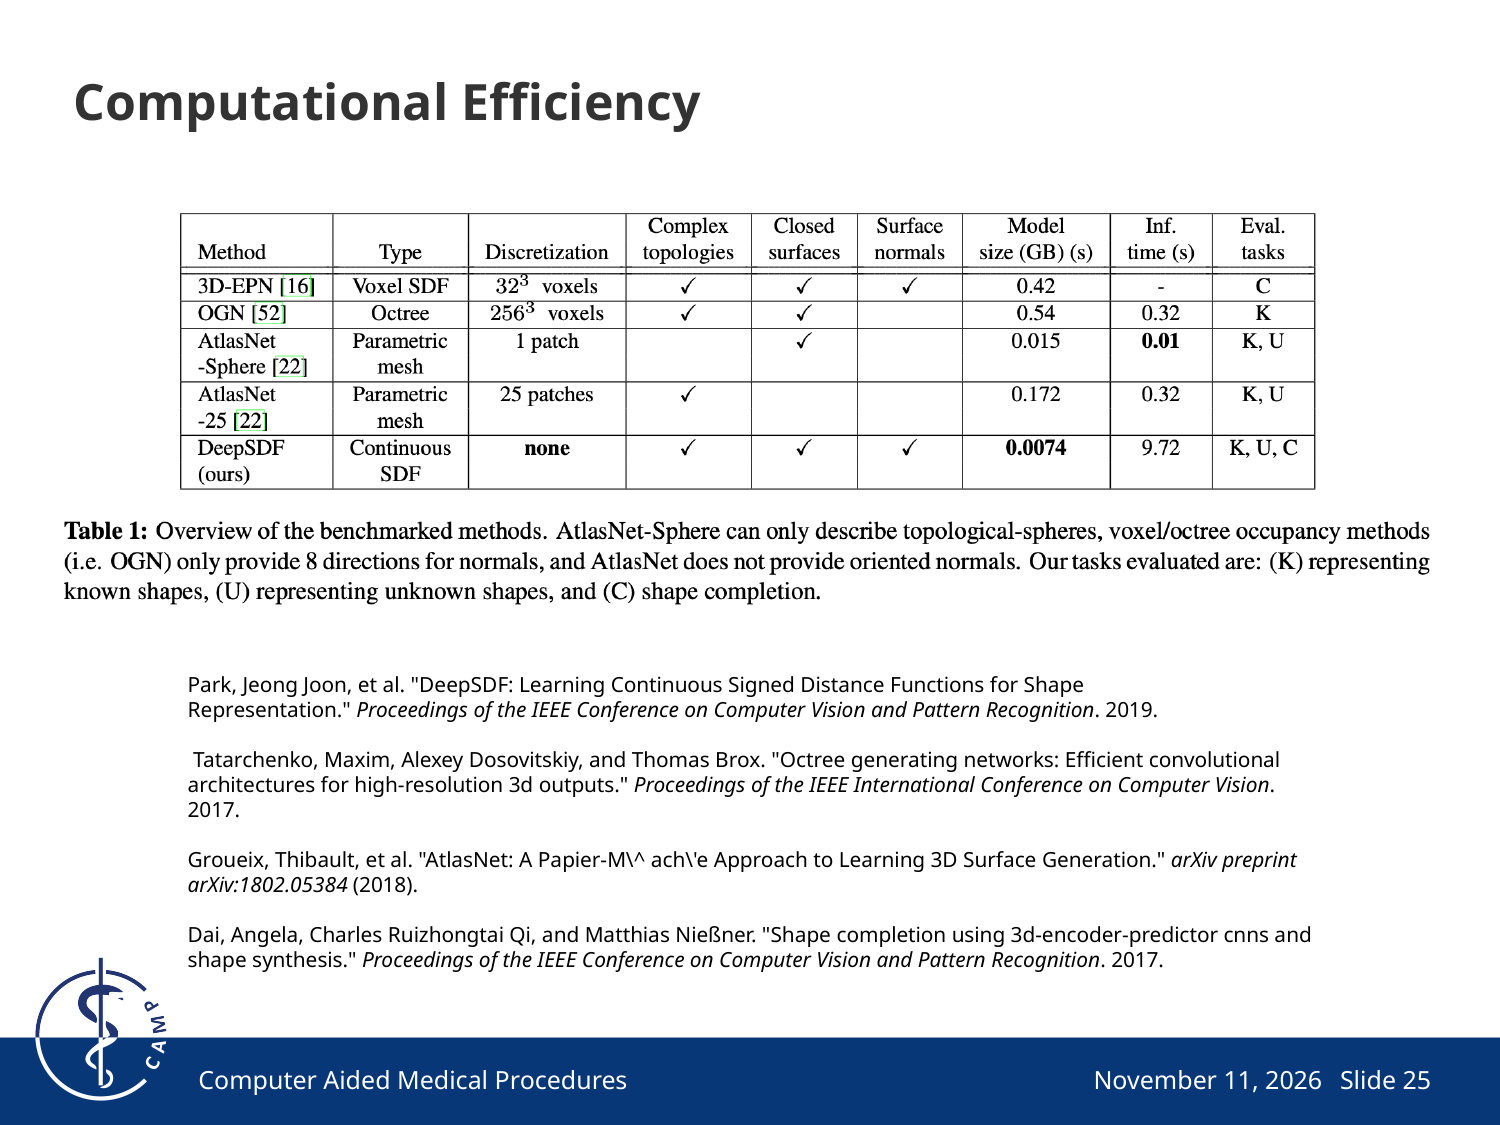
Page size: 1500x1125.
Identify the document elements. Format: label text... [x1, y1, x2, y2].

footer Computer Aided Medical Procedures [183, 1037, 800, 1125]
picture [0, 0, 1500, 1125]
text_box Park, Jeong Joon, et al. "DeepSDF: Learning Continuous Signed Distance Functions for Shape Representation." Proceedings of the IEEE Conference on Computer Vision and Pattern Recognition. 2019. Tatarchenko, Maxim, Alexey Dosovitskiy, and Thomas Brox. "Octree generating networks: Efficient convolutional architectures for high-resolution 3d outputs." Proceedings of the IEEE International Conference on Computer Vision. 2017. Groueix, Thibault, et al. "AtlasNet: A Papier-M\^ ach\'e Approach to Learning 3D Surface Generation." arXiv preprint arXiv:1802.05384 (2018). Dai, Angela, Charles Ruizhongtai Qi, and Matthias Nießner. "Shape completion using 3d-encoder-predictor cnns and shape synthesis." Proceedings of the IEEE Conference on Computer Vision and Pattern Recognition. 2017. [172, 664, 1328, 1030]
title Computational Efficiency [58, 37, 1438, 138]
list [58, 193, 1442, 609]
slide_number Slide 25 [1325, 1037, 1500, 1125]
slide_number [800, 1037, 1325, 1125]
